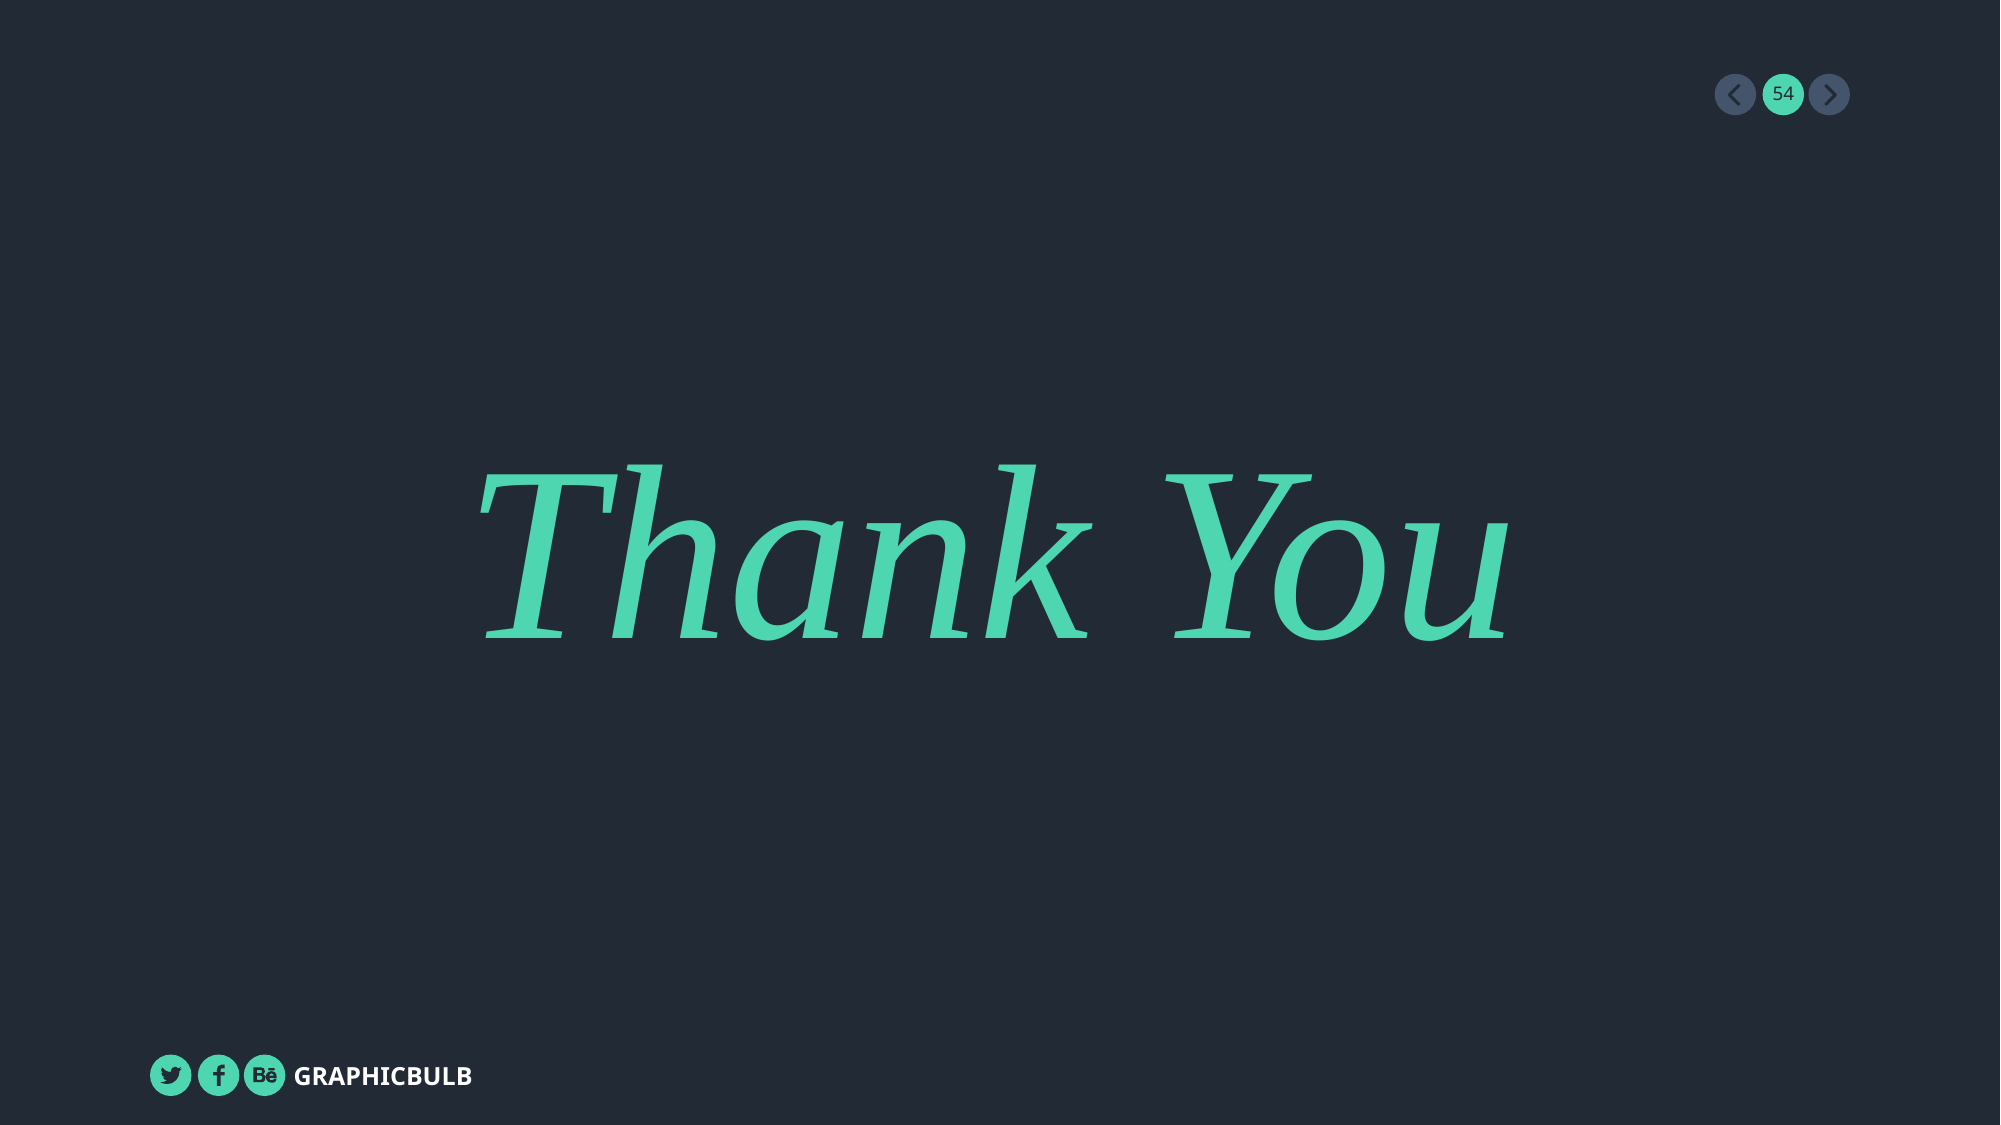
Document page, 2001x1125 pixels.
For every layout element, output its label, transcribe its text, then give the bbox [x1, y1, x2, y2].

text_box Thank You [346, 380, 1636, 696]
